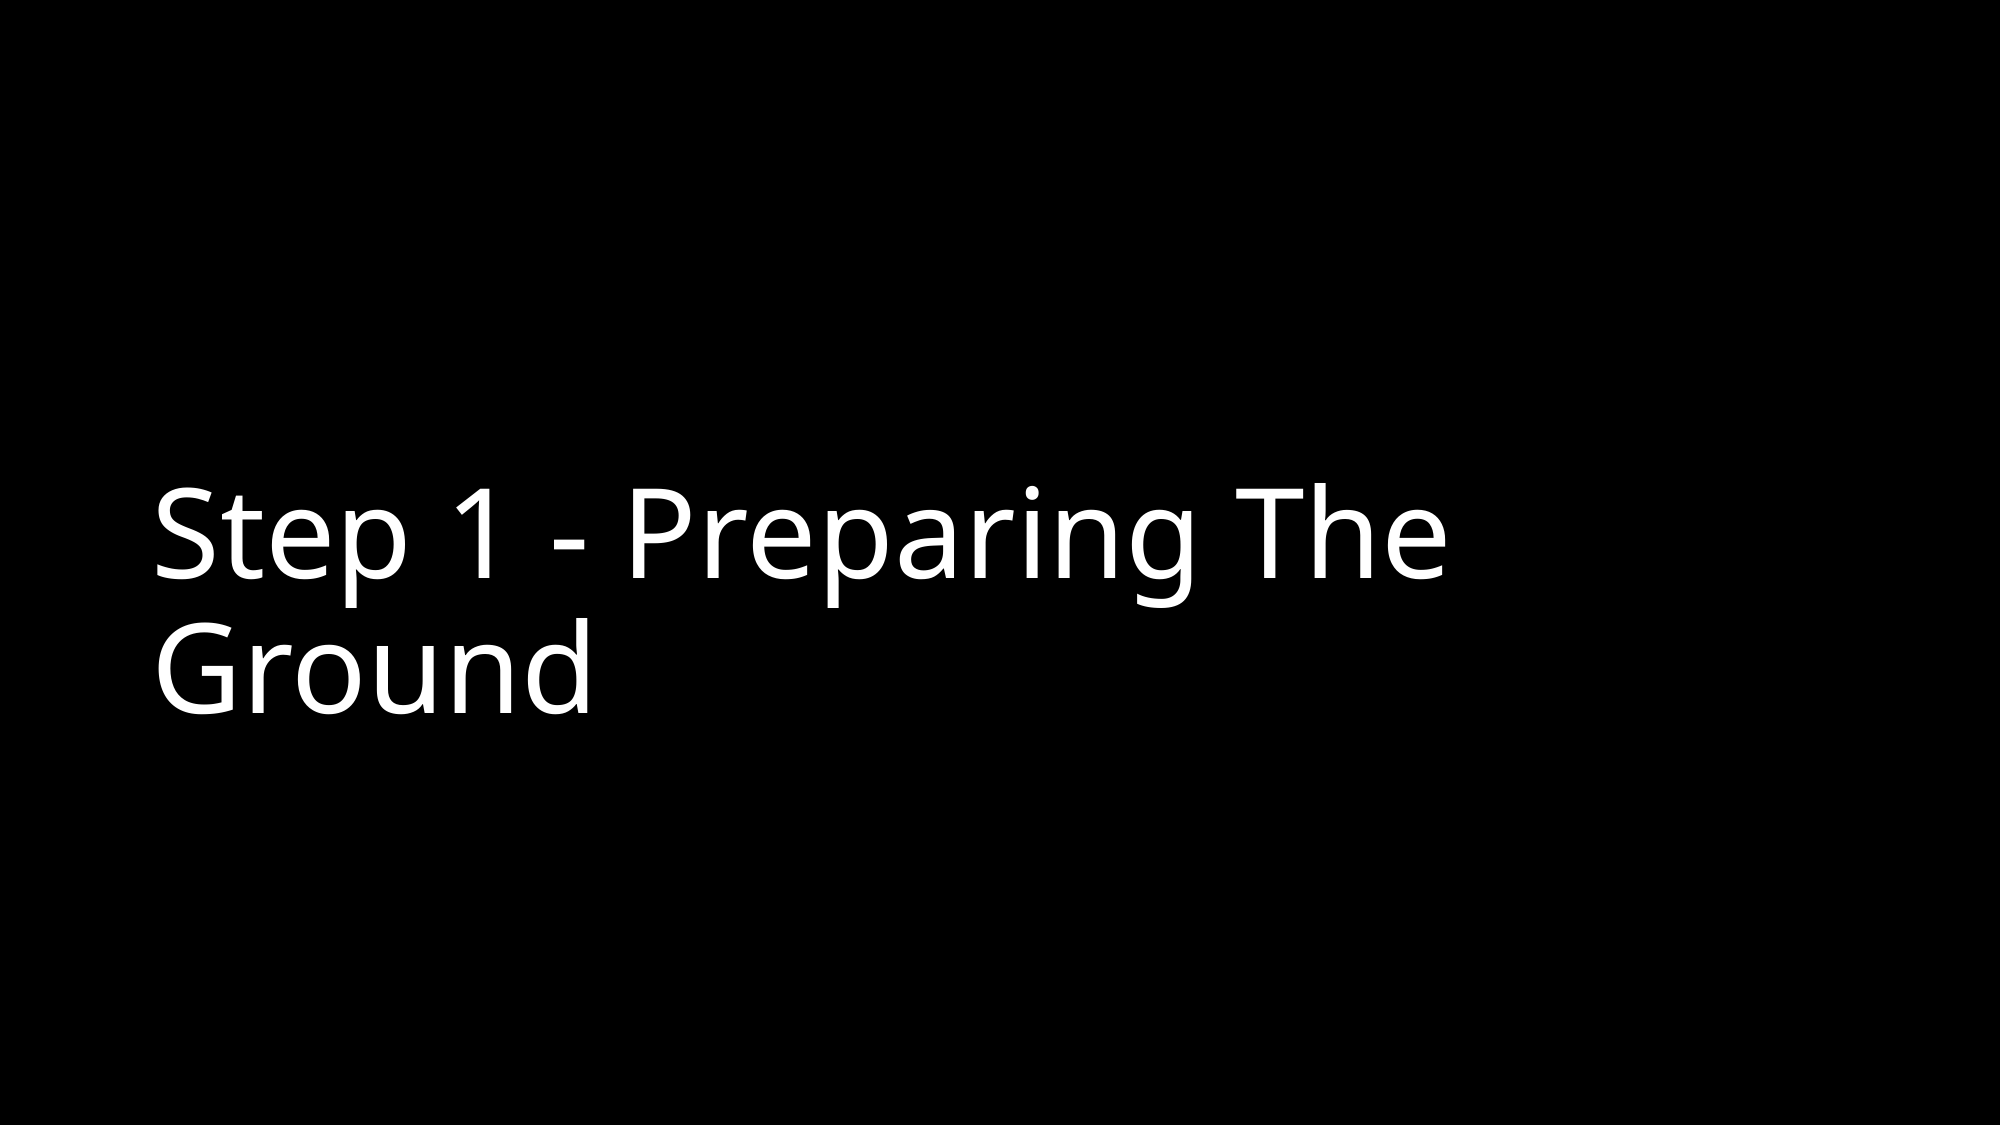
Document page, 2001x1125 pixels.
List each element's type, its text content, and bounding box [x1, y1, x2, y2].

title Step 1 - Preparing The Ground [136, 280, 1862, 749]
